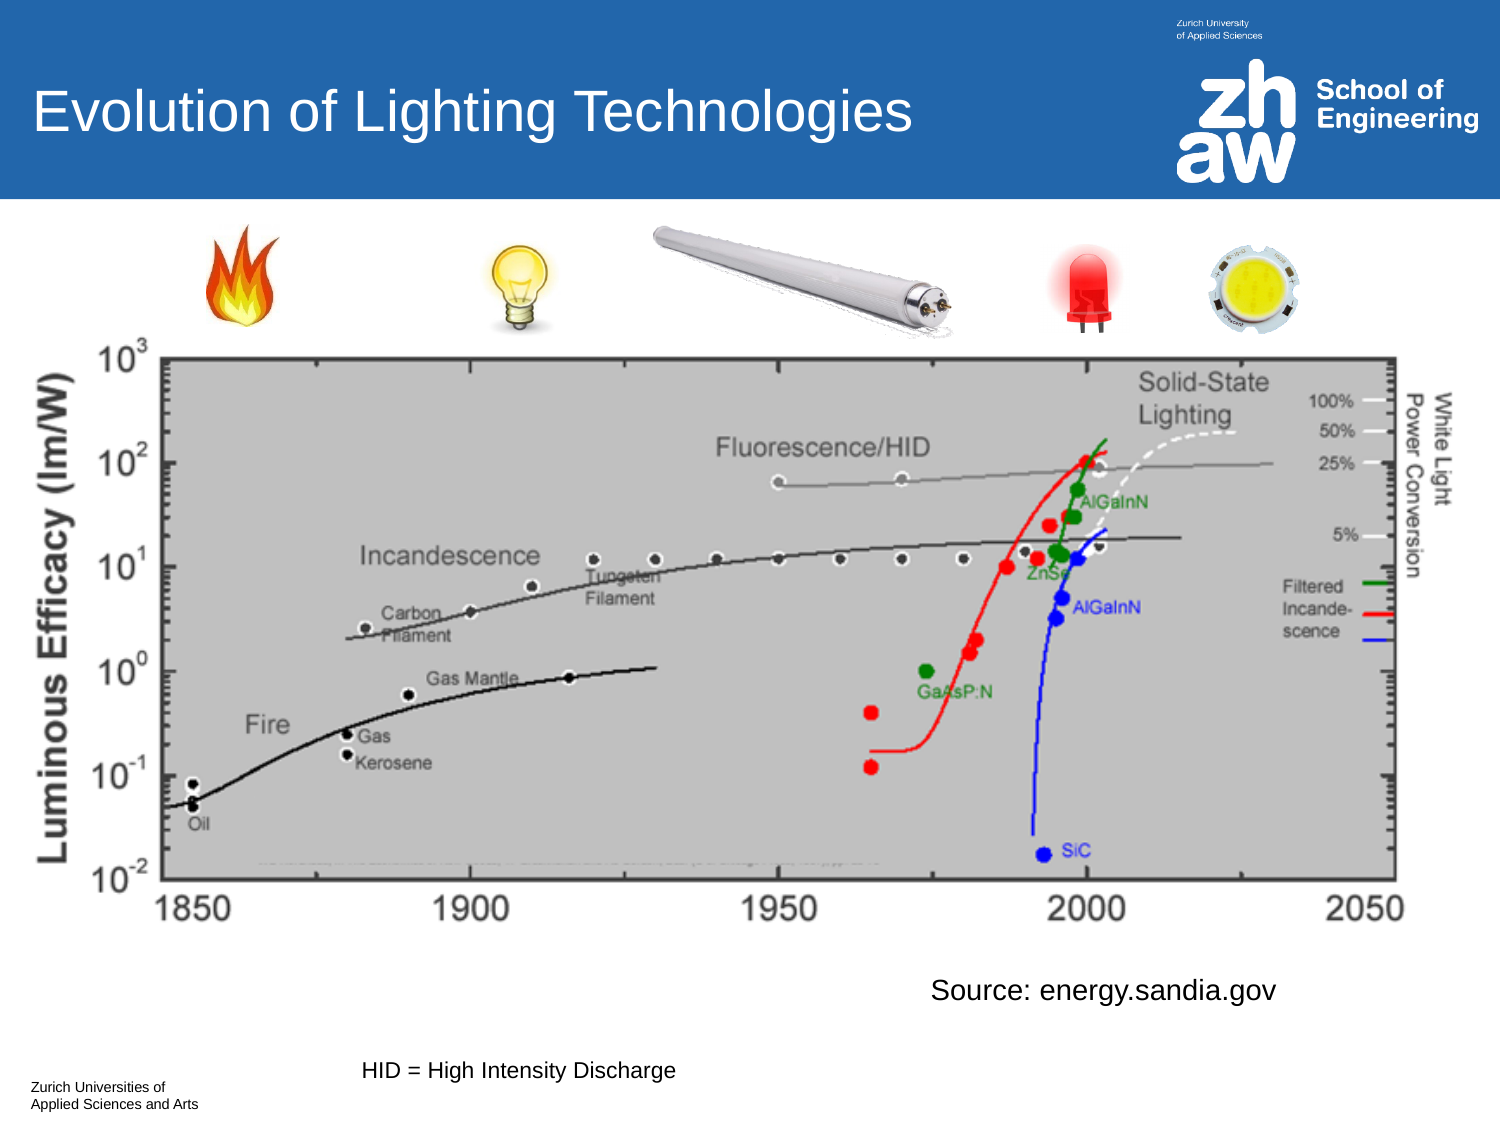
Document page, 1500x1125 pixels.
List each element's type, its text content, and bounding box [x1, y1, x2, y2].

picture [17, 217, 1454, 932]
picture [1176, 19, 1478, 183]
text_box HID = High Intensity Discharge [346, 1047, 692, 1118]
text_box Source: energy.sandia.gov [915, 964, 1293, 1014]
title Evolution of Lighting Technologies [17, 31, 1158, 185]
